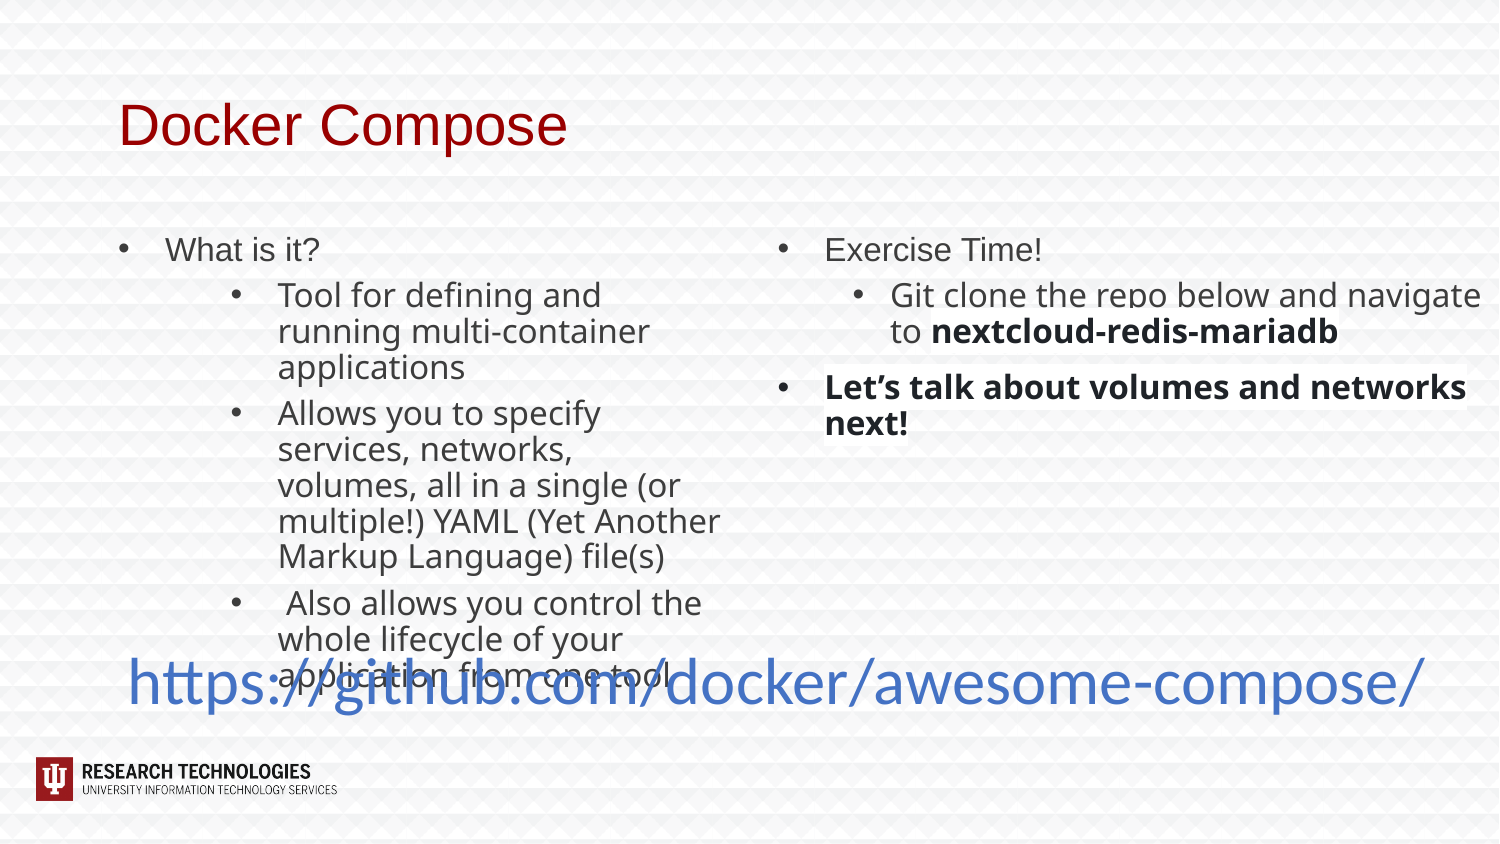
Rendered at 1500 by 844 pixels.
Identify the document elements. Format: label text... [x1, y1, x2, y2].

picture [0, 0, 1499, 844]
text_box https://github.com/docker/awesome-compose/ [112, 630, 1441, 759]
title Docker Compose [103, 45, 1397, 208]
list Exercise Time! Git clone the repo below and navigate to nextcloud-redis-mariadb Let’s talk about volumes and networks next! [762, 224, 1500, 815]
list What is it? Tool for defining and running multi-container applications Allows you to specify services, networks, volumes, all in a single (or multiple!) YAML (Yet Another Markup Language) file(s) Also allows you control the whole lifecycle of your application from one tool [103, 224, 738, 631]
